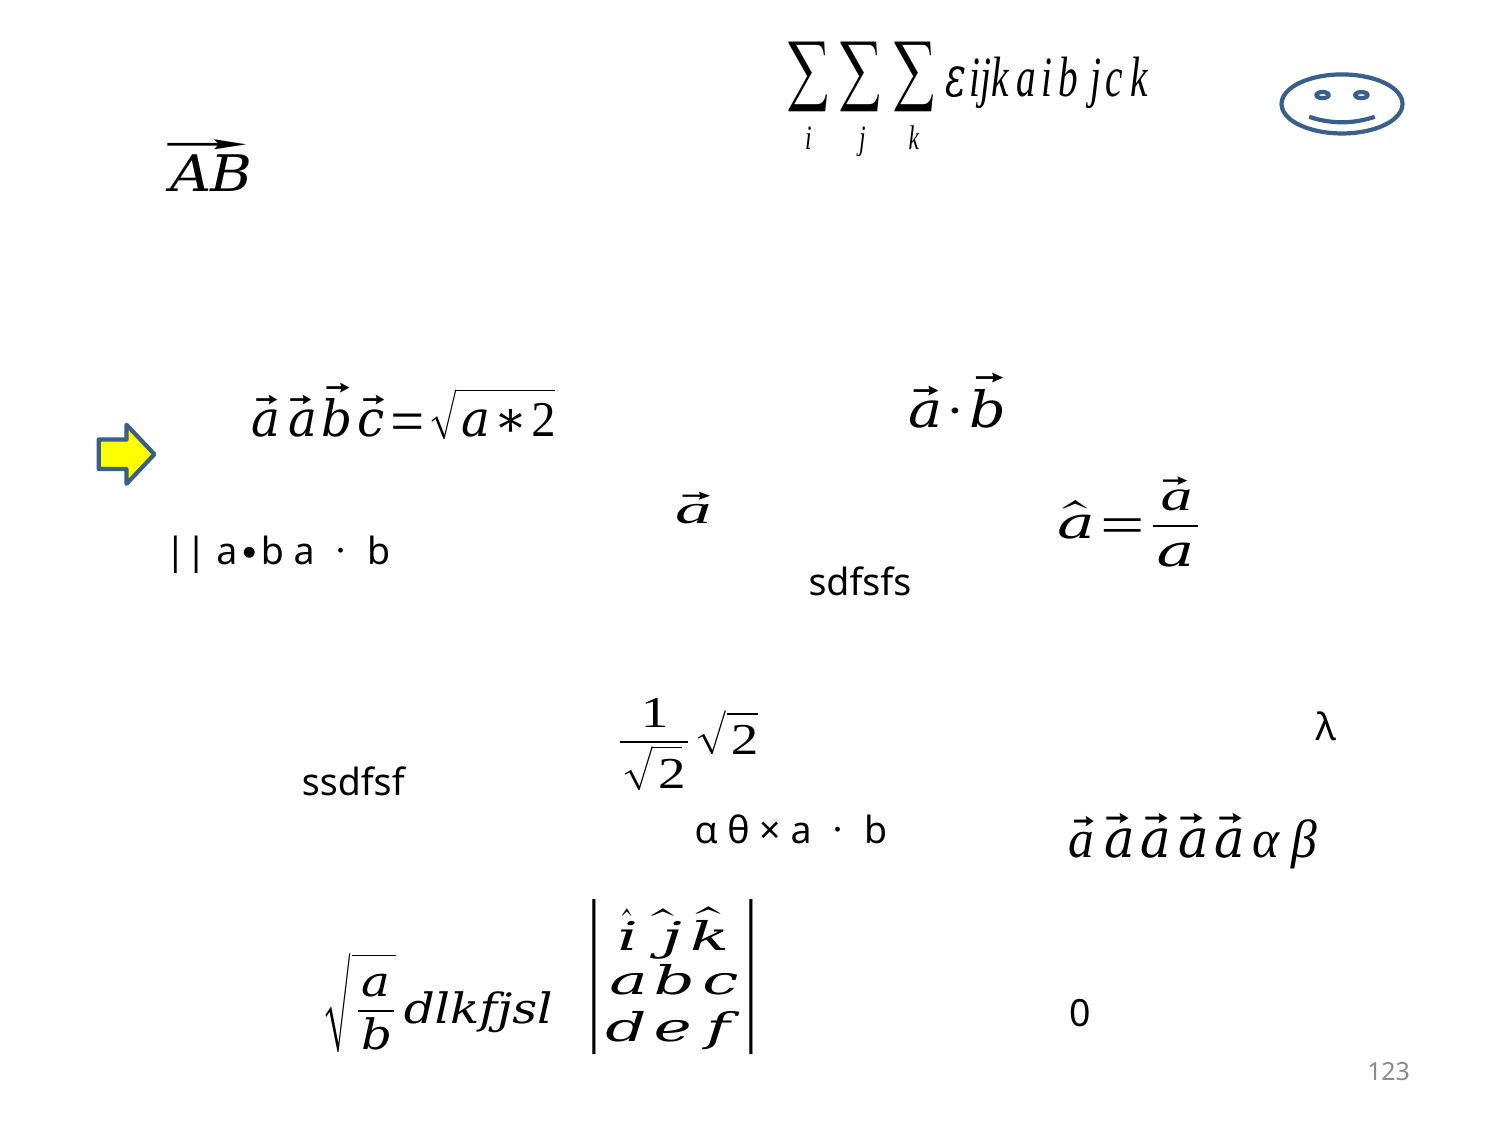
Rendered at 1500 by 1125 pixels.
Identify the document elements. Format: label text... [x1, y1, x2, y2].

text_box λ [1300, 695, 1351, 756]
slide_number 123 [1074, 1042, 1425, 1103]
text_box α θ × aㆍb [679, 798, 903, 859]
text_box [1279, 72, 1405, 136]
text_box [96, 422, 156, 486]
